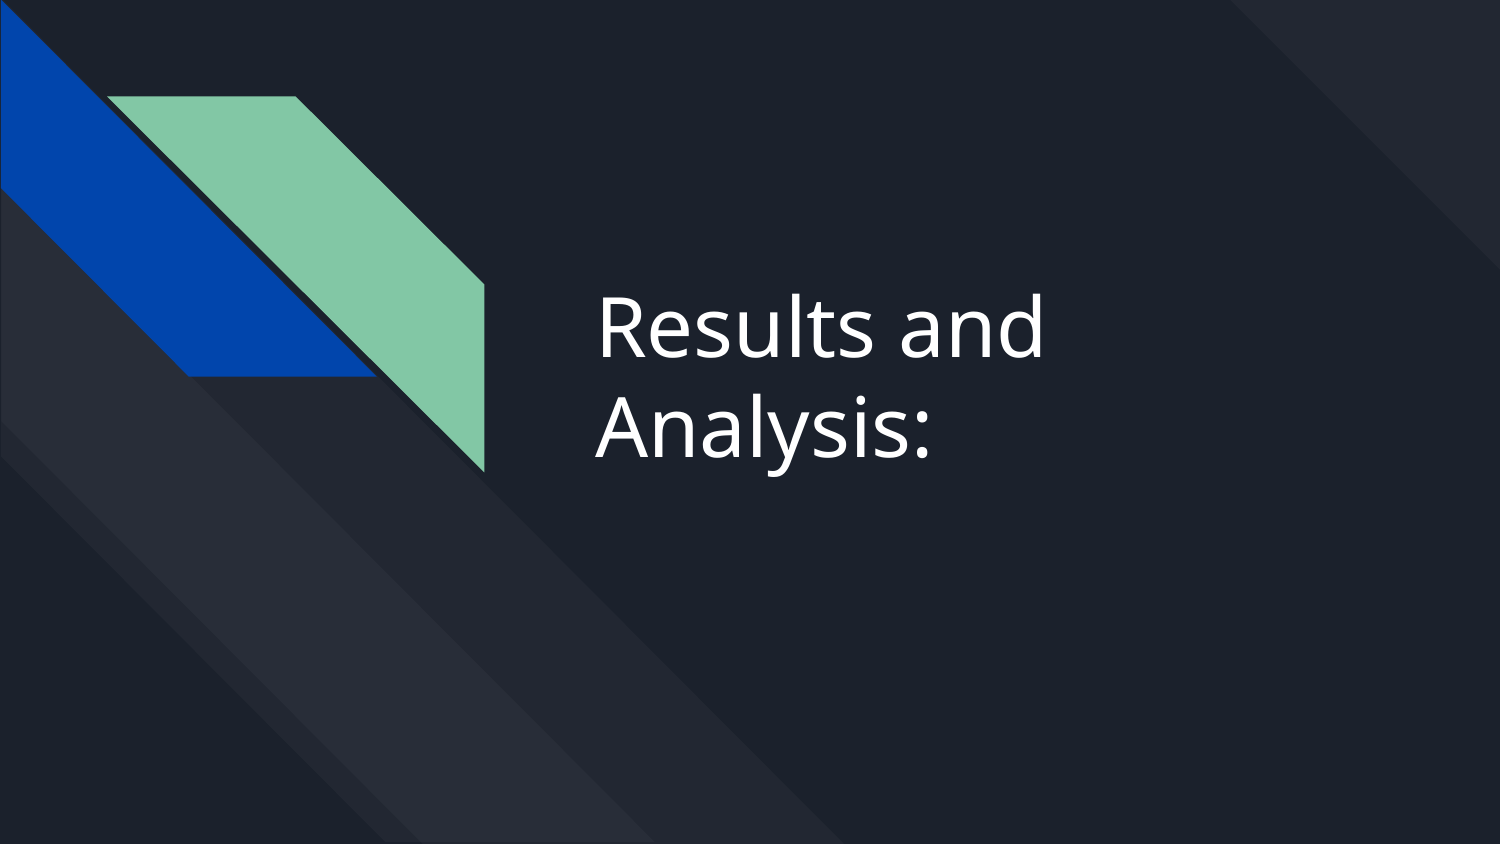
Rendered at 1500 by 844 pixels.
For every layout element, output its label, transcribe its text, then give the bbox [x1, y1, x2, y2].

title Results and Analysis: [580, 258, 1404, 518]
